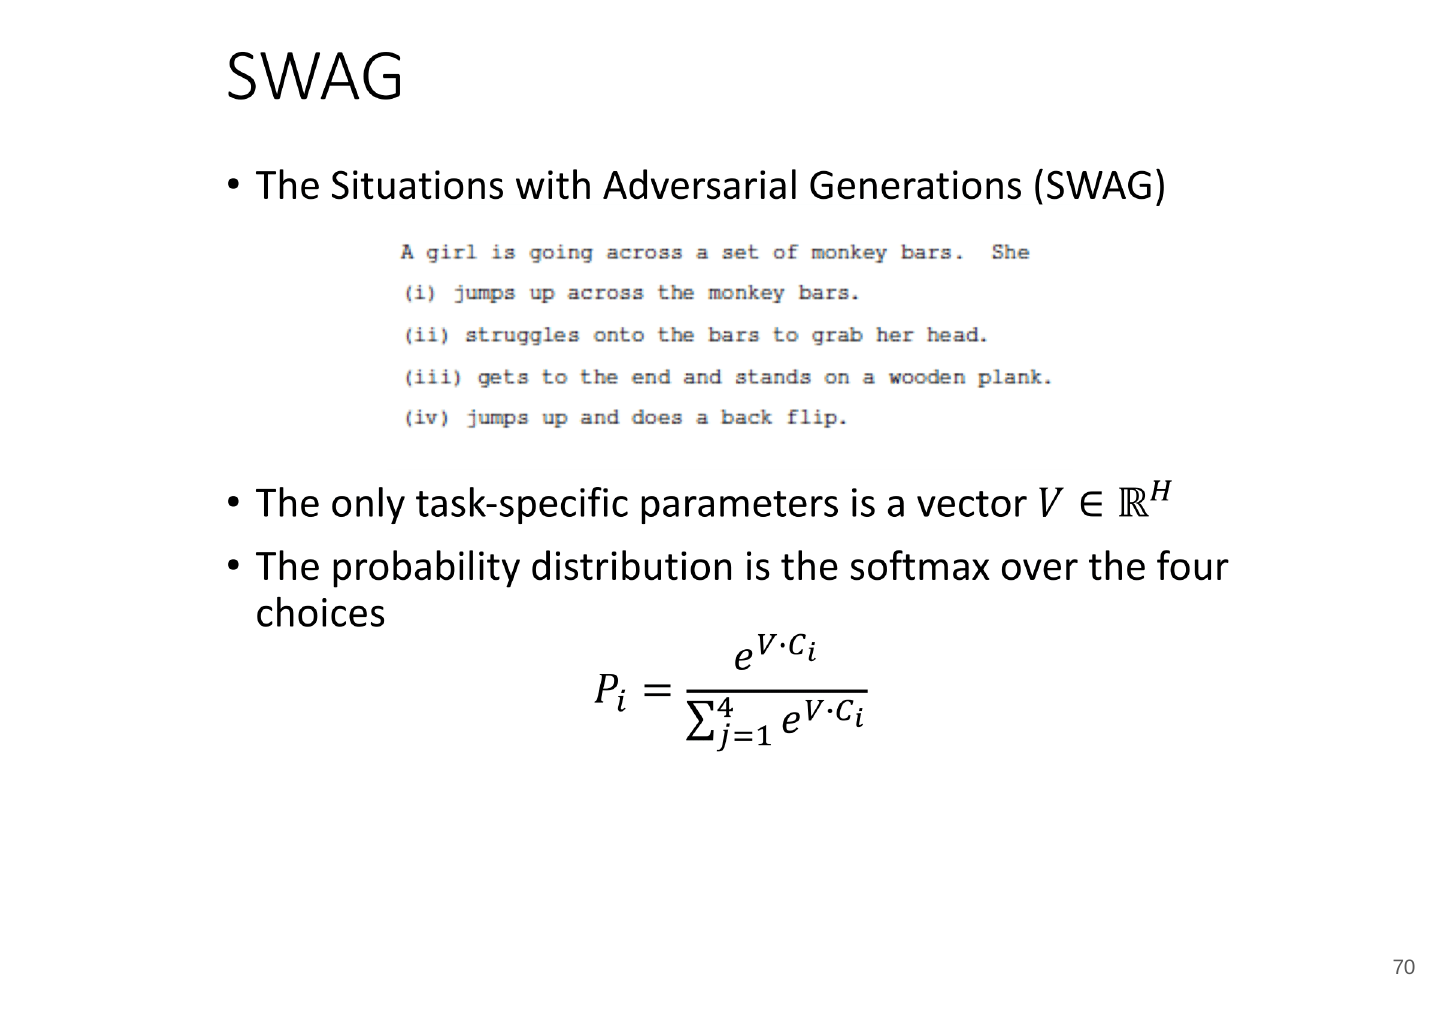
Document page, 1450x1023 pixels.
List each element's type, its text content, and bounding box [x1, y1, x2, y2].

slide_number 70 [1343, 927, 1431, 1006]
picture [146, 0, 1304, 816]
